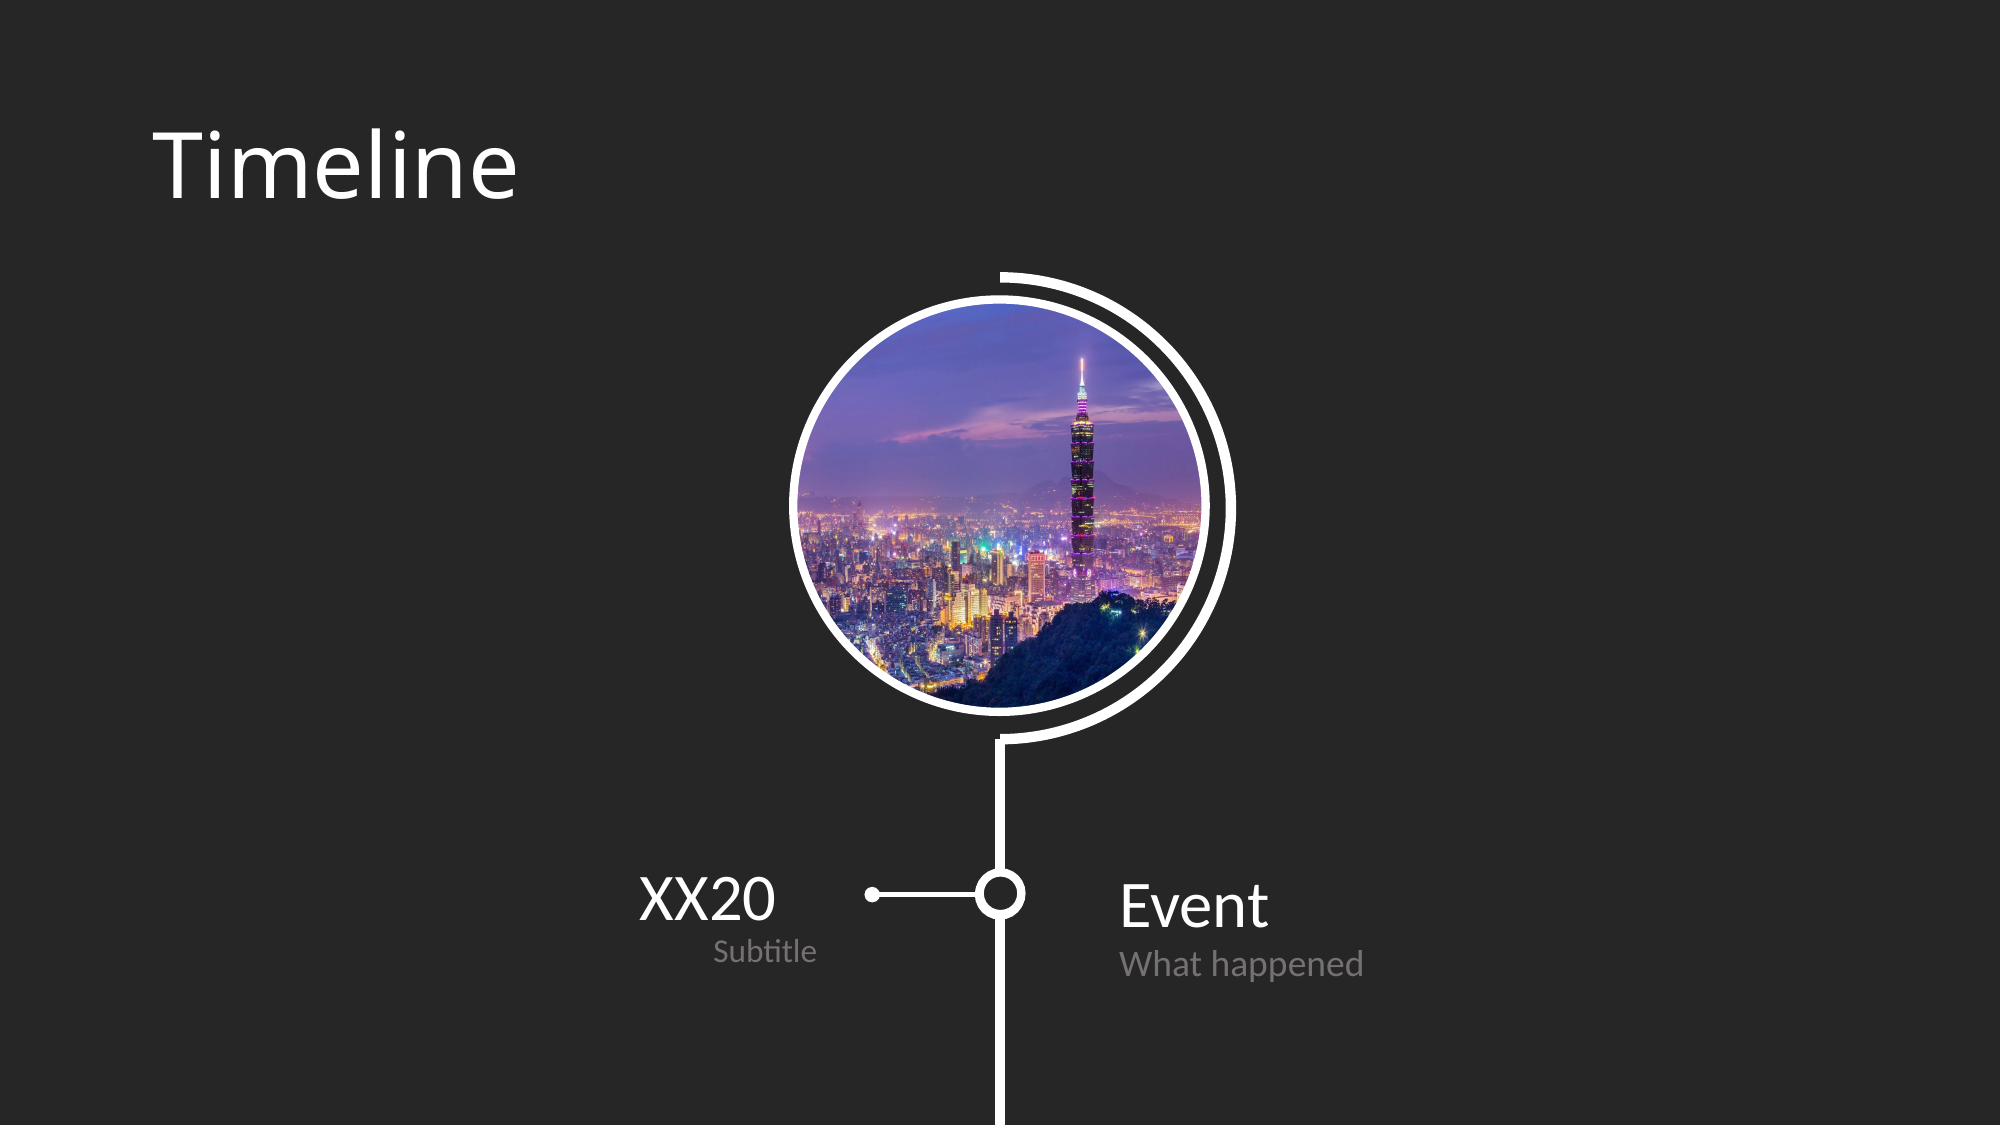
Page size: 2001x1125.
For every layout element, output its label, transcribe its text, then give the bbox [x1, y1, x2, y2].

text_box Event [1104, 853, 1406, 932]
text_box What happened [1104, 932, 1406, 1062]
text_box [744, 252, 1001, 781]
text_box [1001, 276, 1232, 741]
text_box [978, 871, 999, 916]
text_box XX20 [624, 846, 926, 1012]
text_box Subtitle [698, 921, 999, 1047]
text_box [1001, 871, 1023, 916]
title Timeline [137, 59, 745, 278]
text_box [792, 298, 1207, 713]
